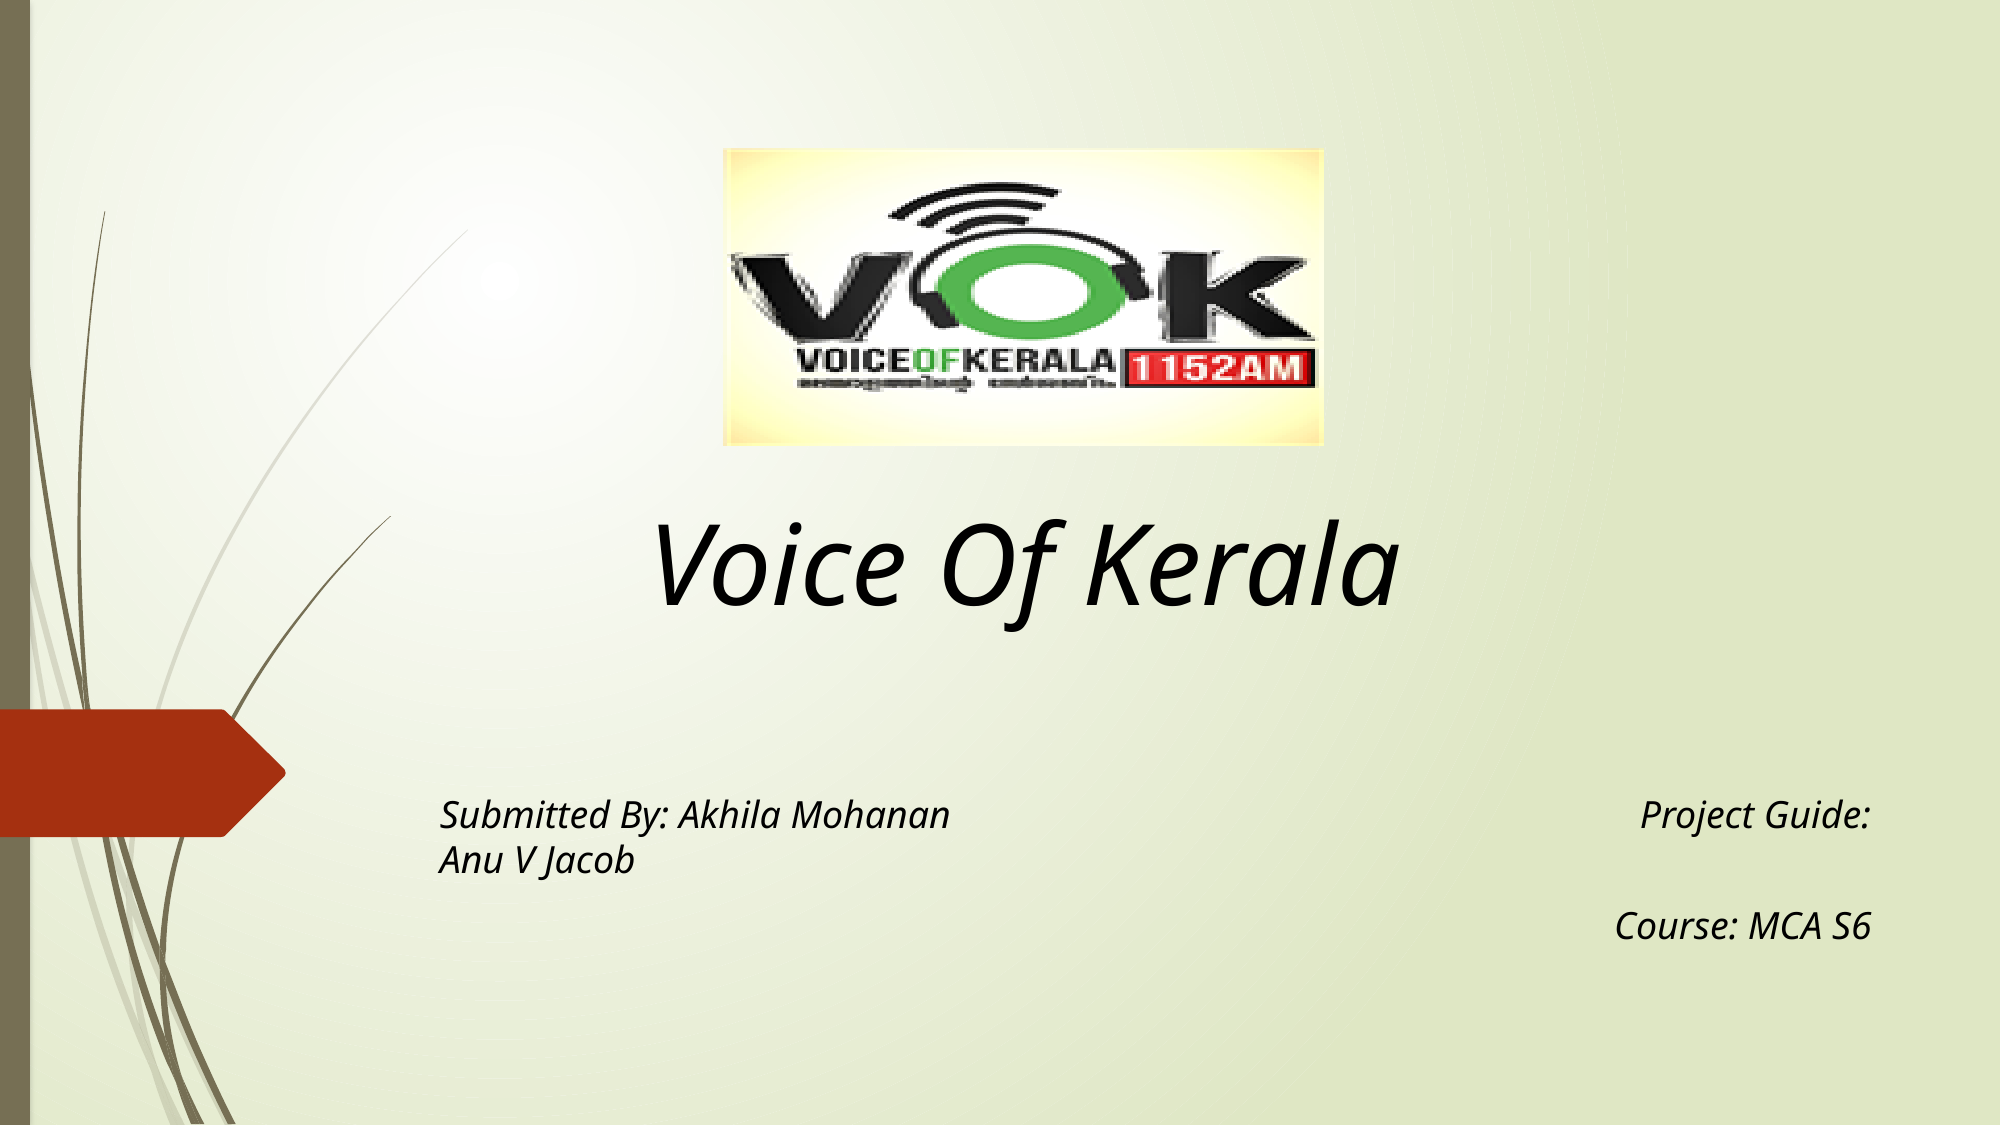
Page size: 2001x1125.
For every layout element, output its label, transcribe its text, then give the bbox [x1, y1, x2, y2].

title Voice Of Kerala [611, 482, 1439, 636]
picture [722, 147, 1324, 446]
subtitle Submitted By: Akhila Mohanan Project Guide: Anu V Jacob Course: MCA S6 [424, 783, 1888, 969]
